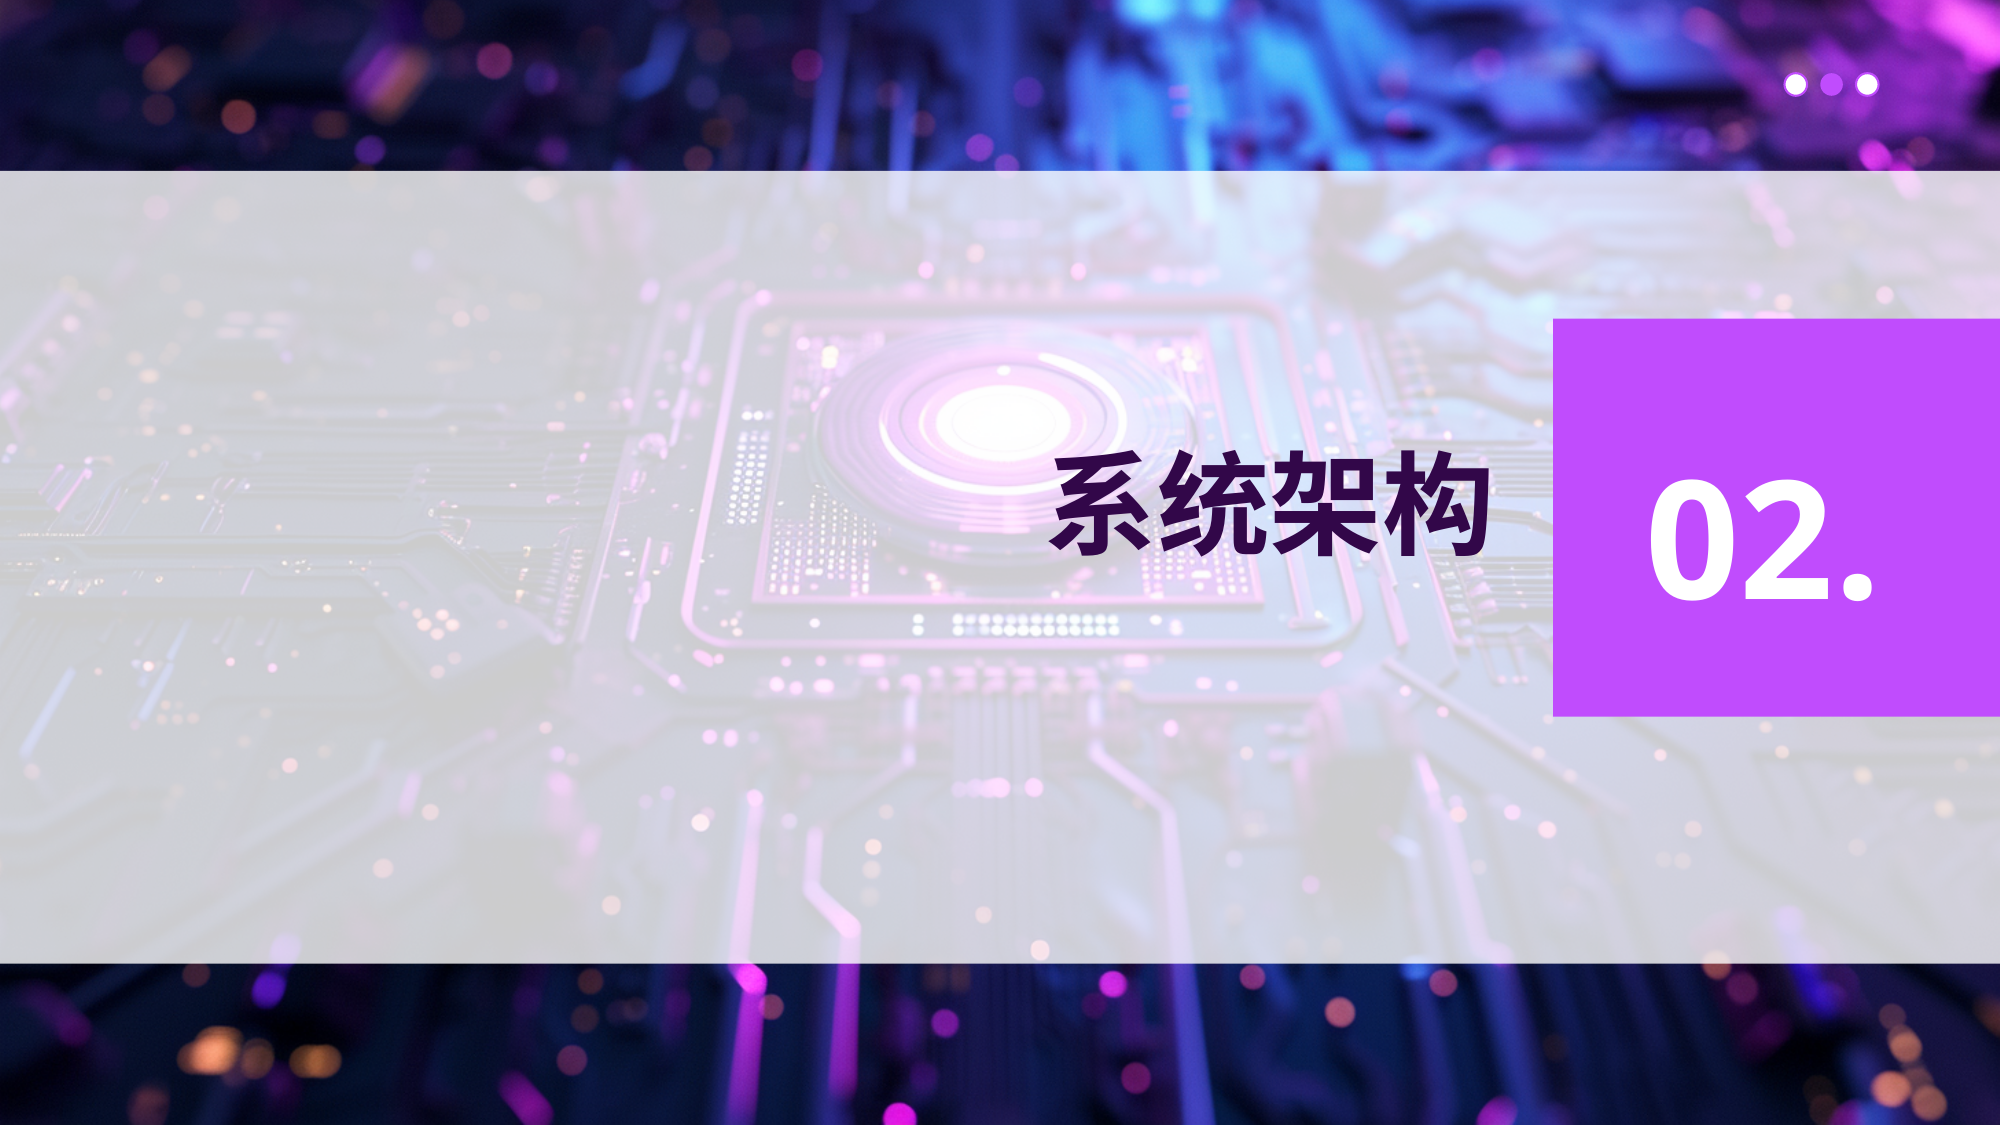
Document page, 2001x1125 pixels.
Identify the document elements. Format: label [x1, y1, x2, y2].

text_box [1784, 73, 1879, 96]
picture [0, 0, 2000, 1125]
